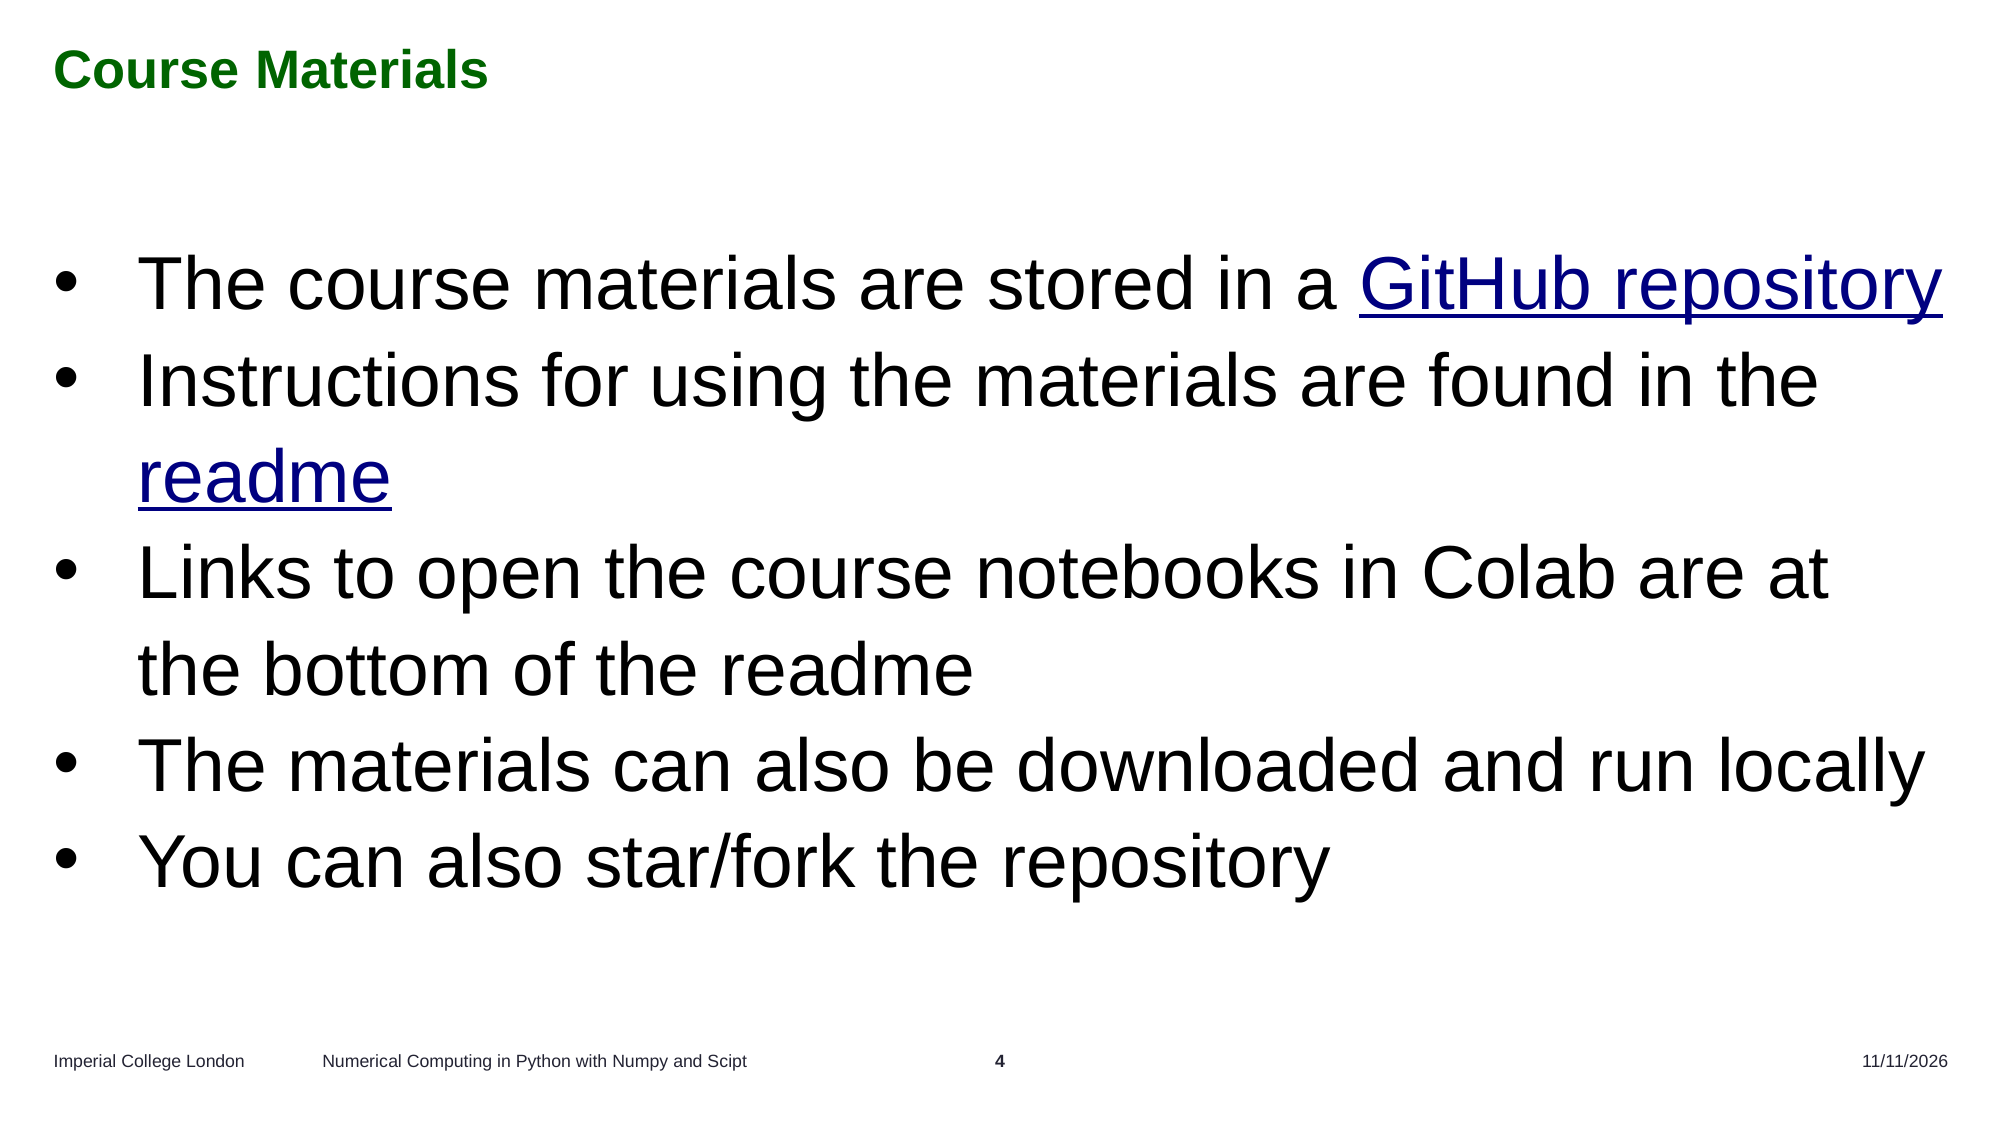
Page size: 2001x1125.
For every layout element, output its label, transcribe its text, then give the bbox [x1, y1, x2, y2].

footer Numerical Computing in Python with Numpy and Scipt [322, 1048, 884, 1072]
list The course materials are stored in a GitHub repository Instructions for using the materials are found in the readme Links to open the course notebooks in Colab are at the bottom of the readme The materials can also be downloaded and run locally You can also star/fork the repository [53, 228, 1947, 1028]
slide_number 4 [973, 1048, 1027, 1072]
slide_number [1745, 1048, 1948, 1072]
title Course Materials [53, 41, 1947, 104]
